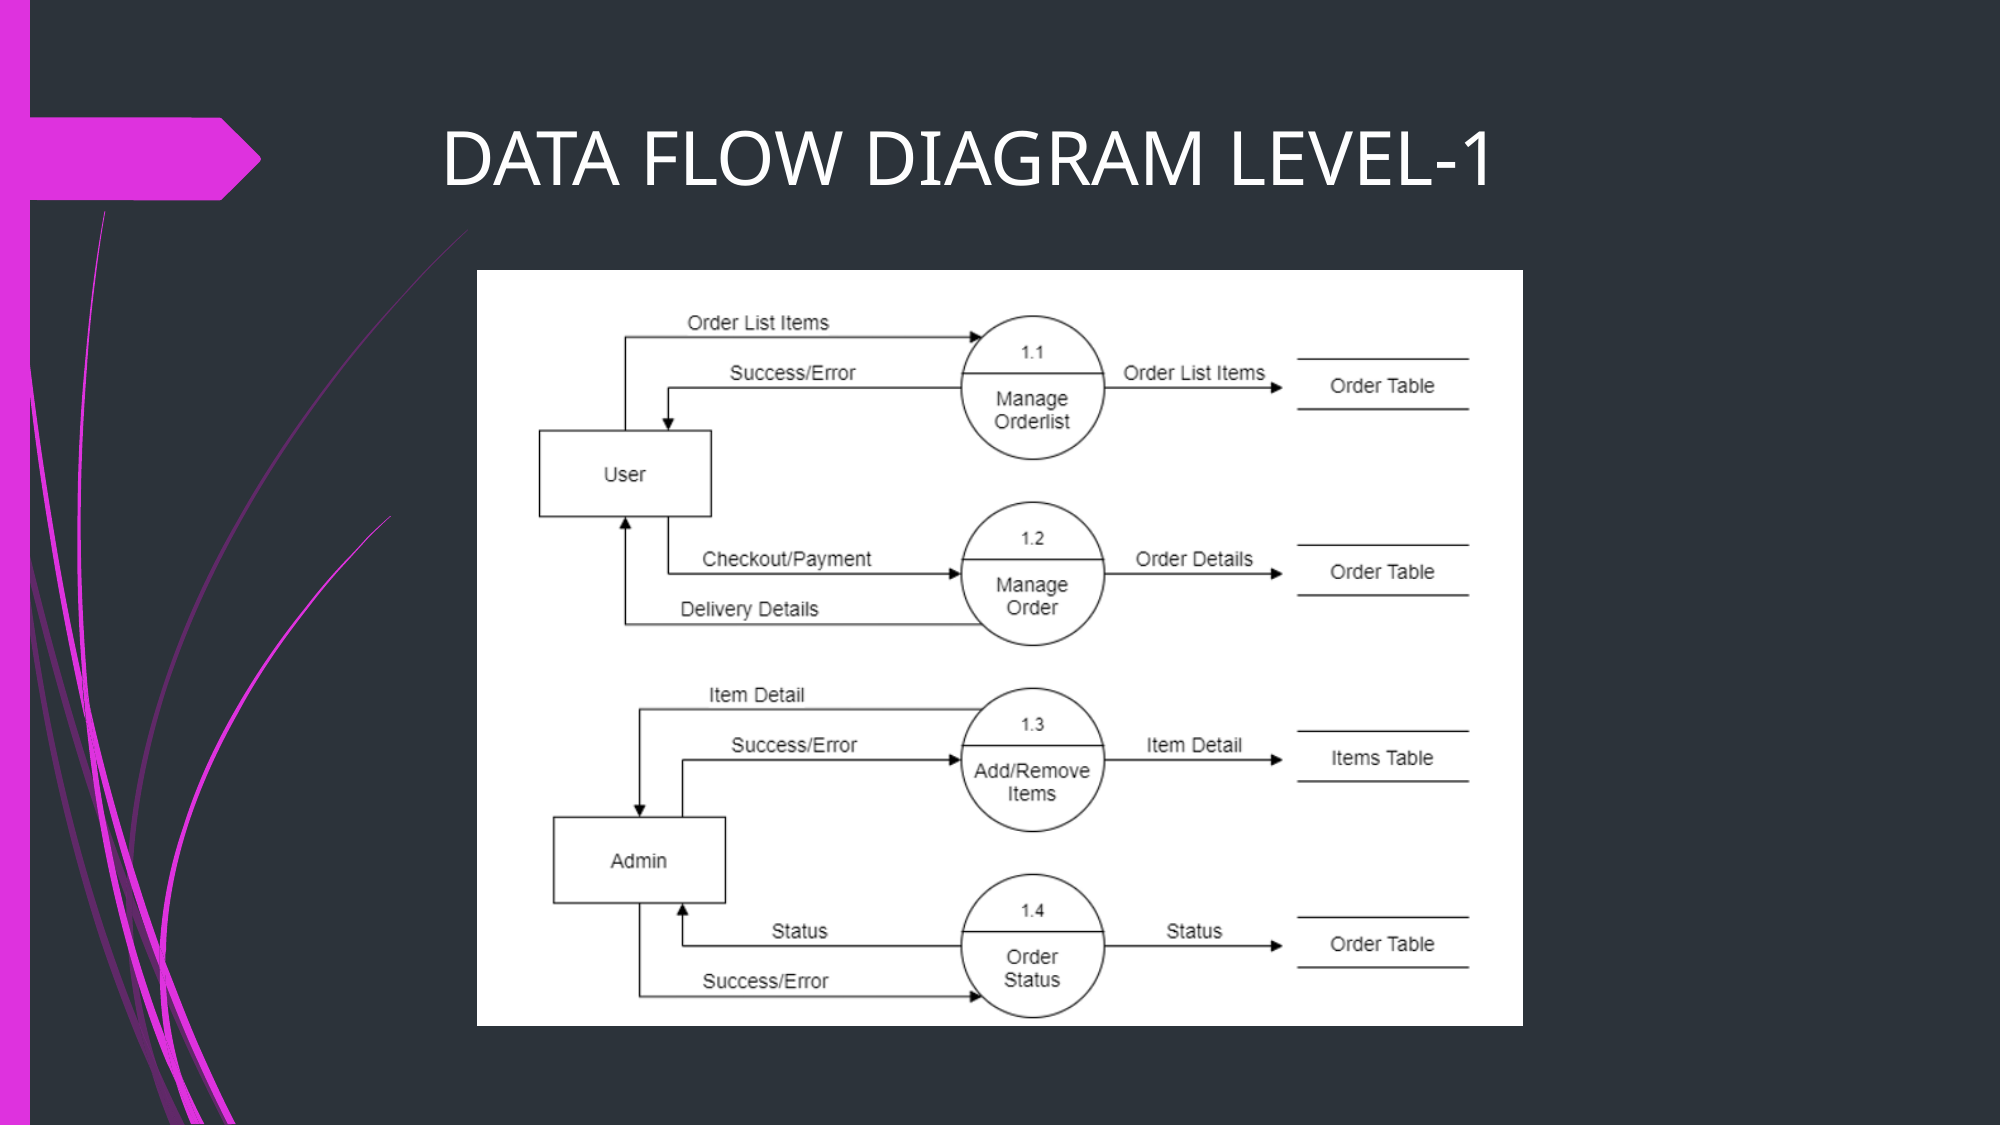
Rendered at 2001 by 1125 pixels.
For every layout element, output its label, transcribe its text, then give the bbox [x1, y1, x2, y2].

title DATA FLOW DIAGRAM LEVEL-1 [425, 102, 1888, 313]
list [476, 270, 1524, 1026]
